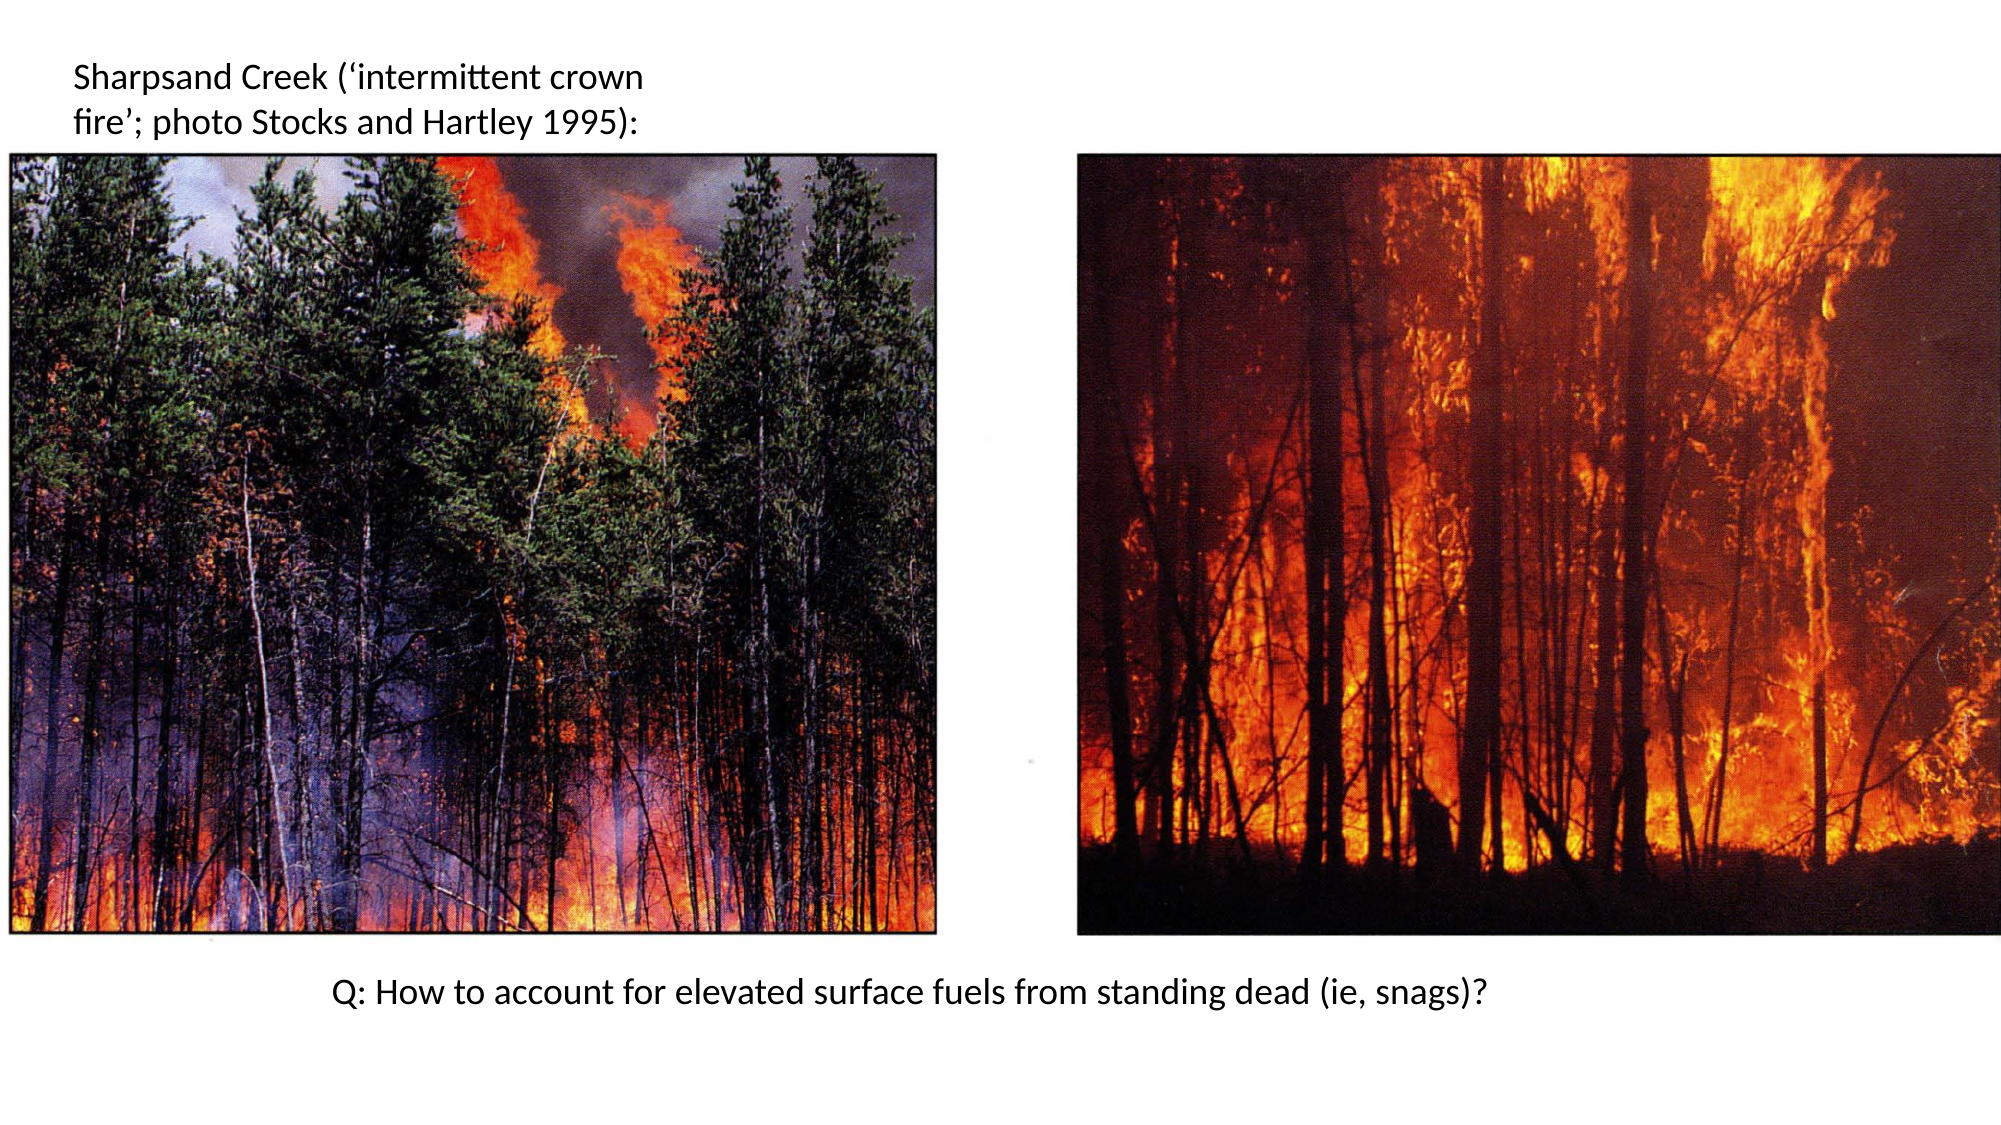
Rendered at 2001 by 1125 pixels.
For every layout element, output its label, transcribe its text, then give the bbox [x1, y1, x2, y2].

text_box Sharpsand Creek (‘intermittent crown fire’; photo Stocks and Hartley 1995): [58, 44, 737, 146]
picture [0, 146, 2001, 946]
text_box Q: How to account for elevated surface fuels from standing dead (ie, snags)? [316, 959, 1514, 1020]
